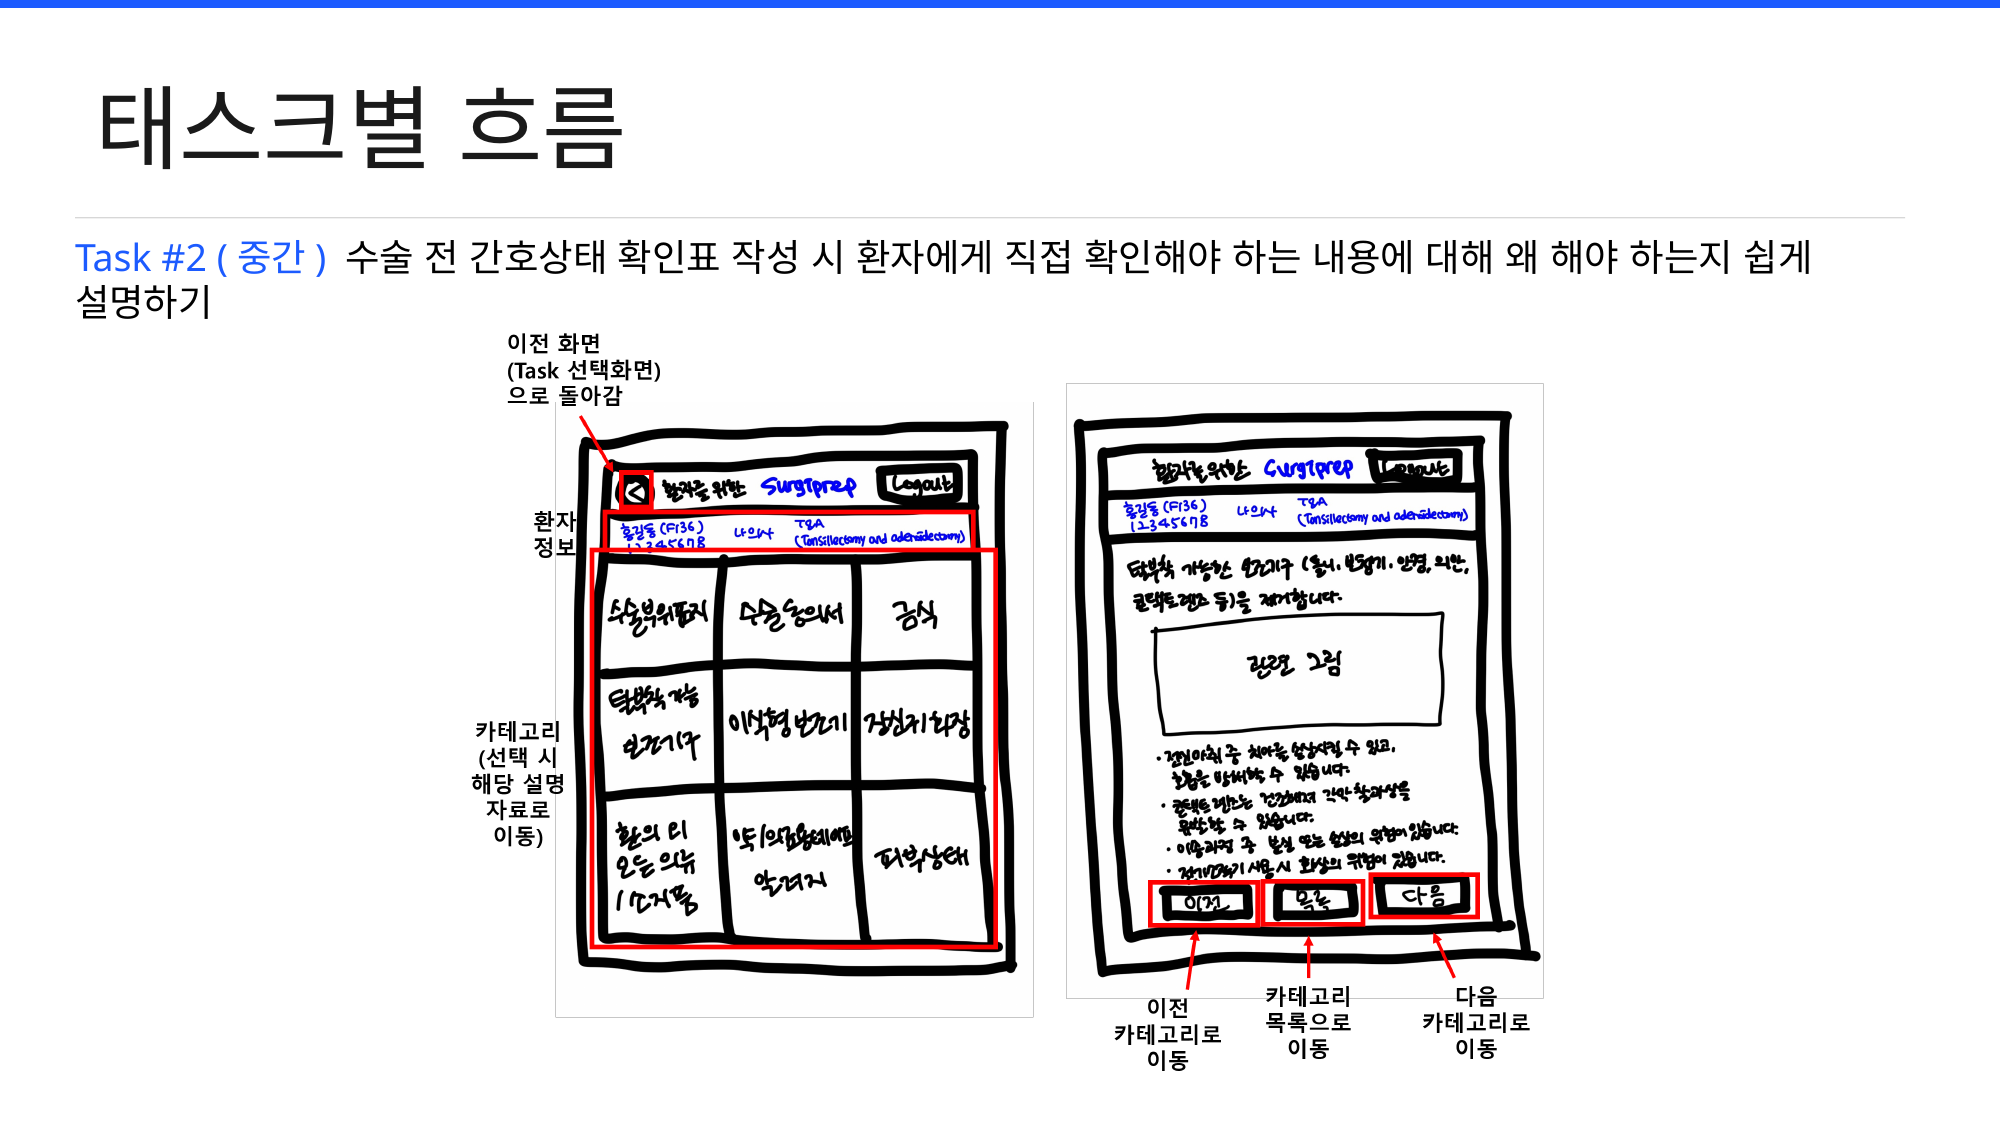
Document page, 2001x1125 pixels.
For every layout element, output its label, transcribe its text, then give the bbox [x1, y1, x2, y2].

text_box Task #2 (중간) 수술 전 간호상태 확인표 작성 시 환자에게 직접 확인해야 하는 내용에 대해 왜 해야 하는지 쉽게 설명하기 [75, 249, 1935, 312]
text_box 태스크별 흐름 [94, 56, 1883, 203]
picture [456, 324, 1544, 1087]
text_box [0, 0, 2000, 8]
